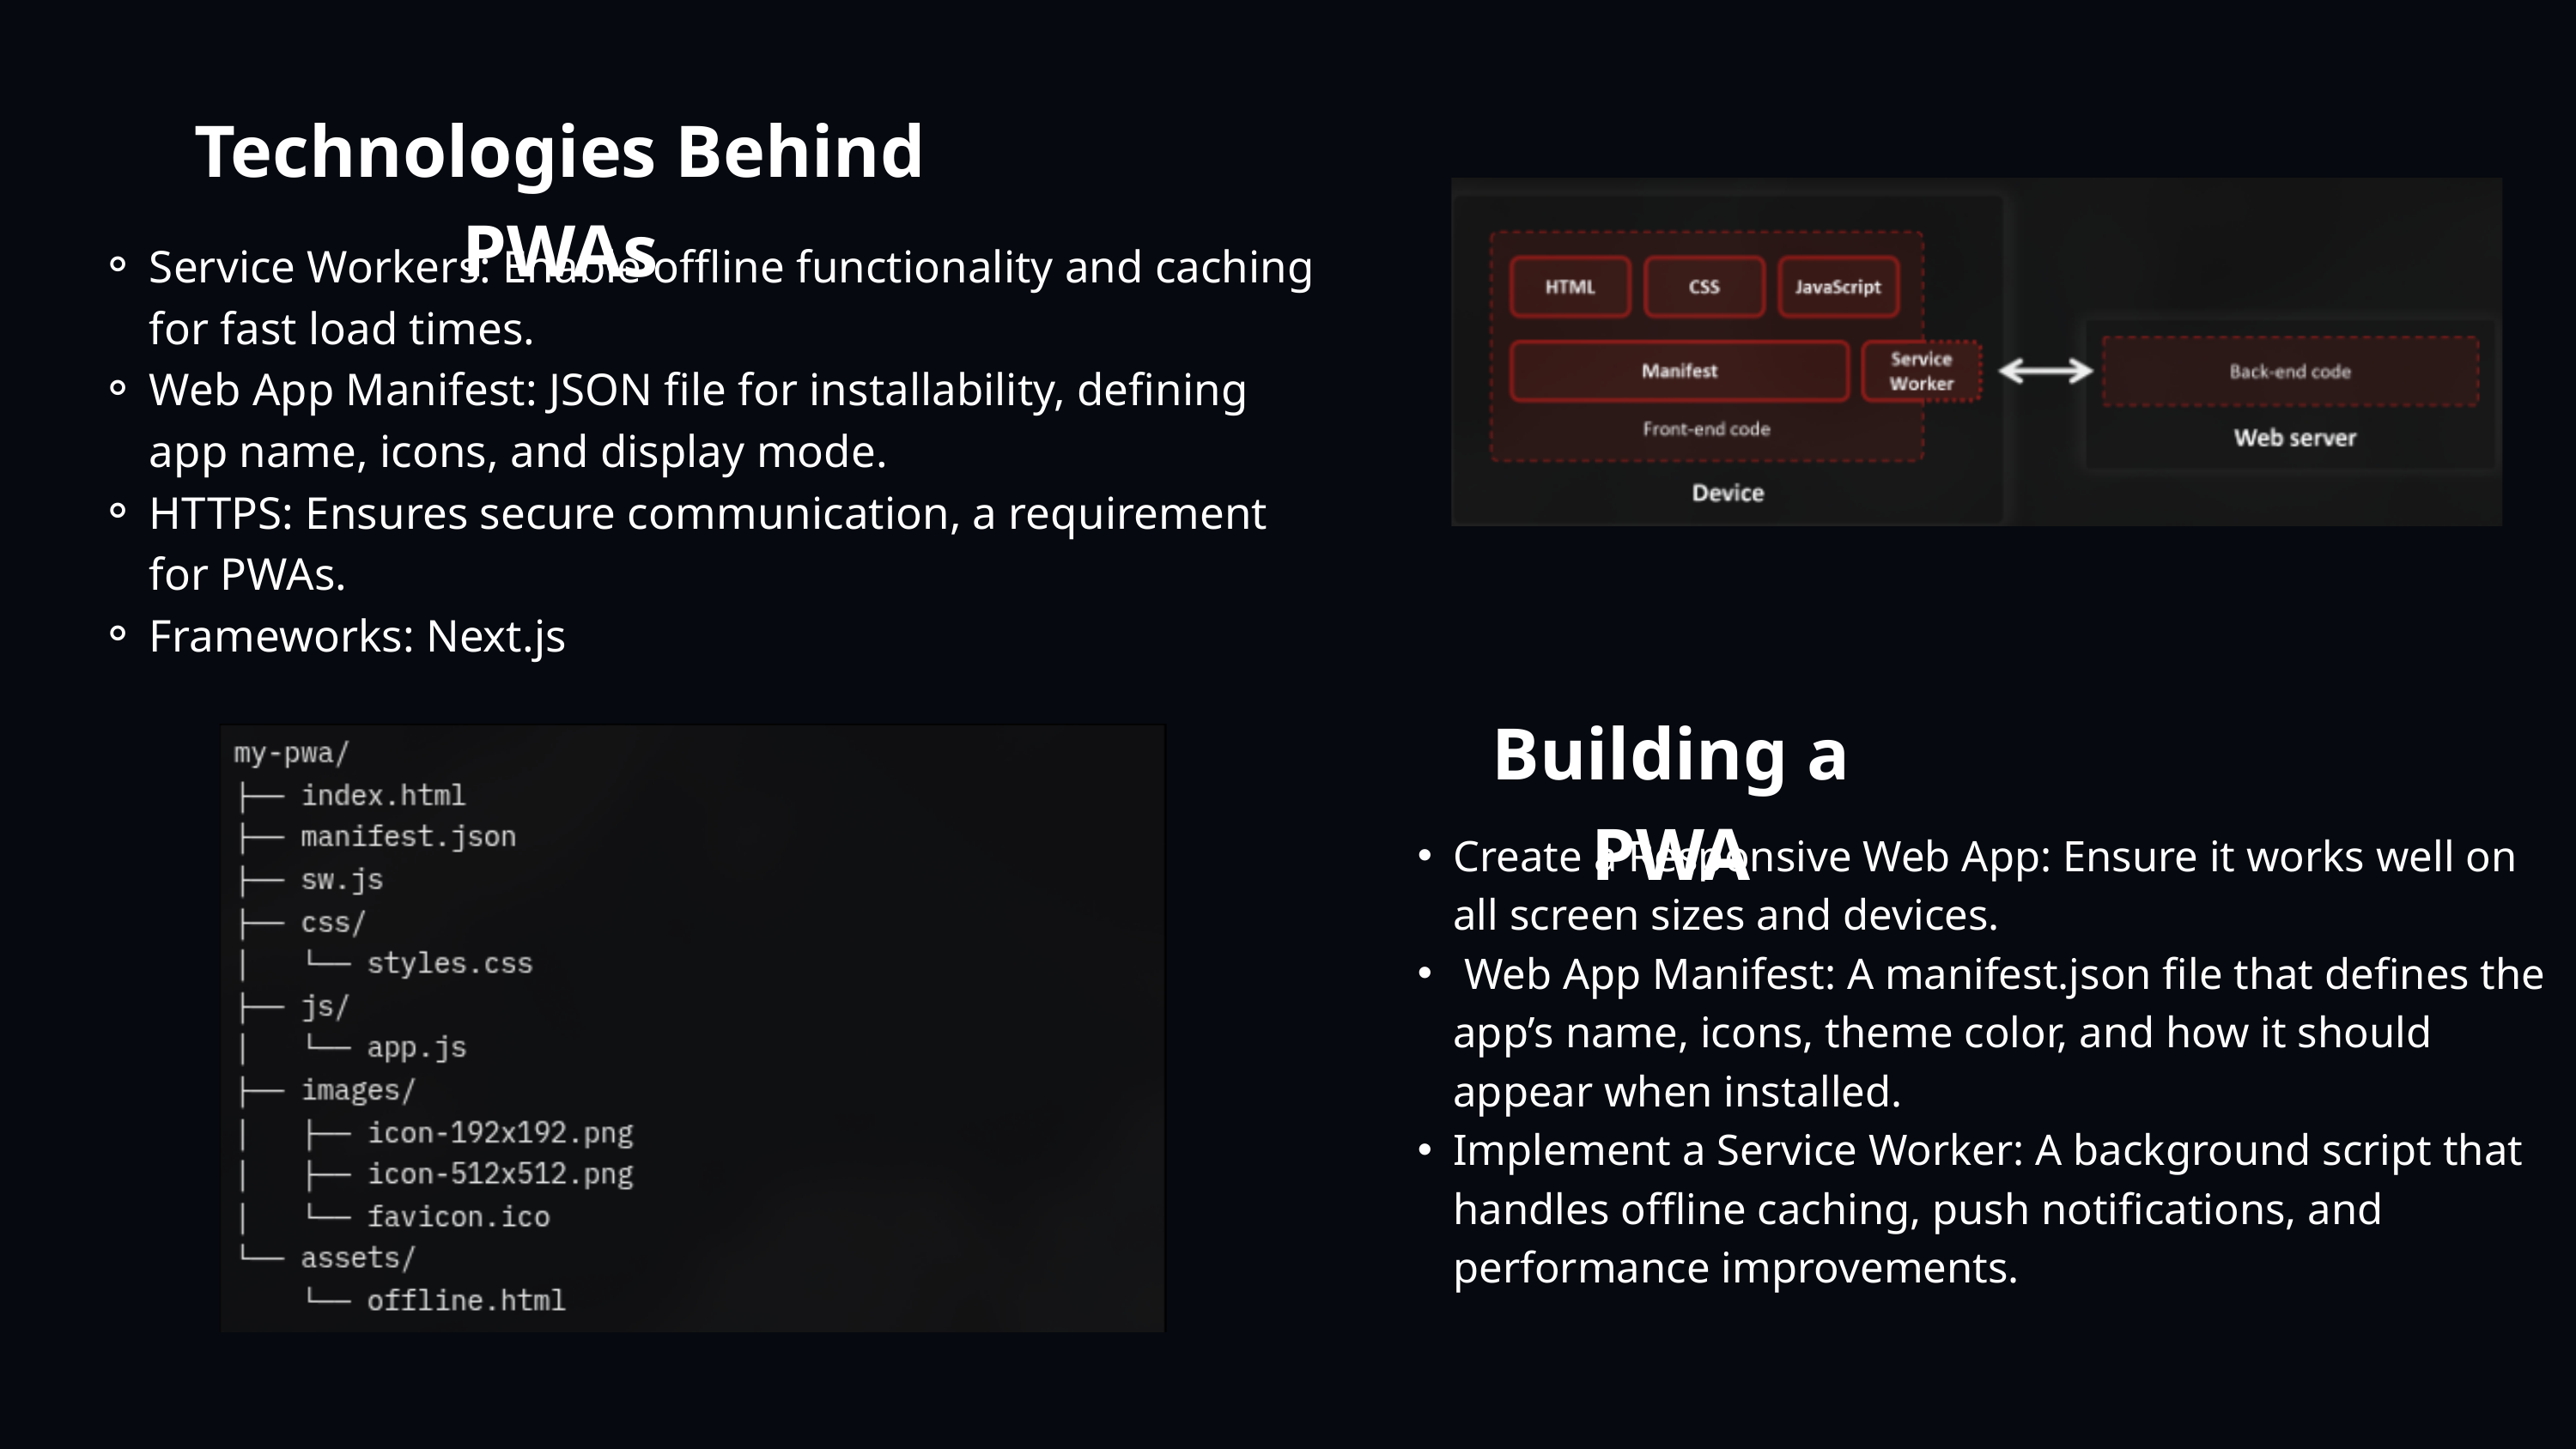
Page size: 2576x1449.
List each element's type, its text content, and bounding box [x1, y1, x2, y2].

text_box Service Workers: Enable offline functionality and caching for fast load times. Web App Manifest: JSON file for installability, defining app name, icons, and display mode. HTTPS: Ensures secure communication, a requirement for PWAs. Frameworks: Next.js [0, 230, 1329, 661]
text_box Building a PWA [1409, 694, 1933, 821]
text_box Technologies Behind PWAs [93, 91, 1029, 230]
text_box [1451, 178, 2503, 526]
text_box [219, 724, 1167, 1332]
text_box Create a Responsive Web App: Ensure it works well on all screen sizes and devices. Web App Manifest: A manifest.json file that defines the app’s name, icons, theme color, and how it should appear when installed. Implement a Service Worker: A background script that handles offline caching, push notifications, and performance improvements. [1382, 821, 2573, 1292]
